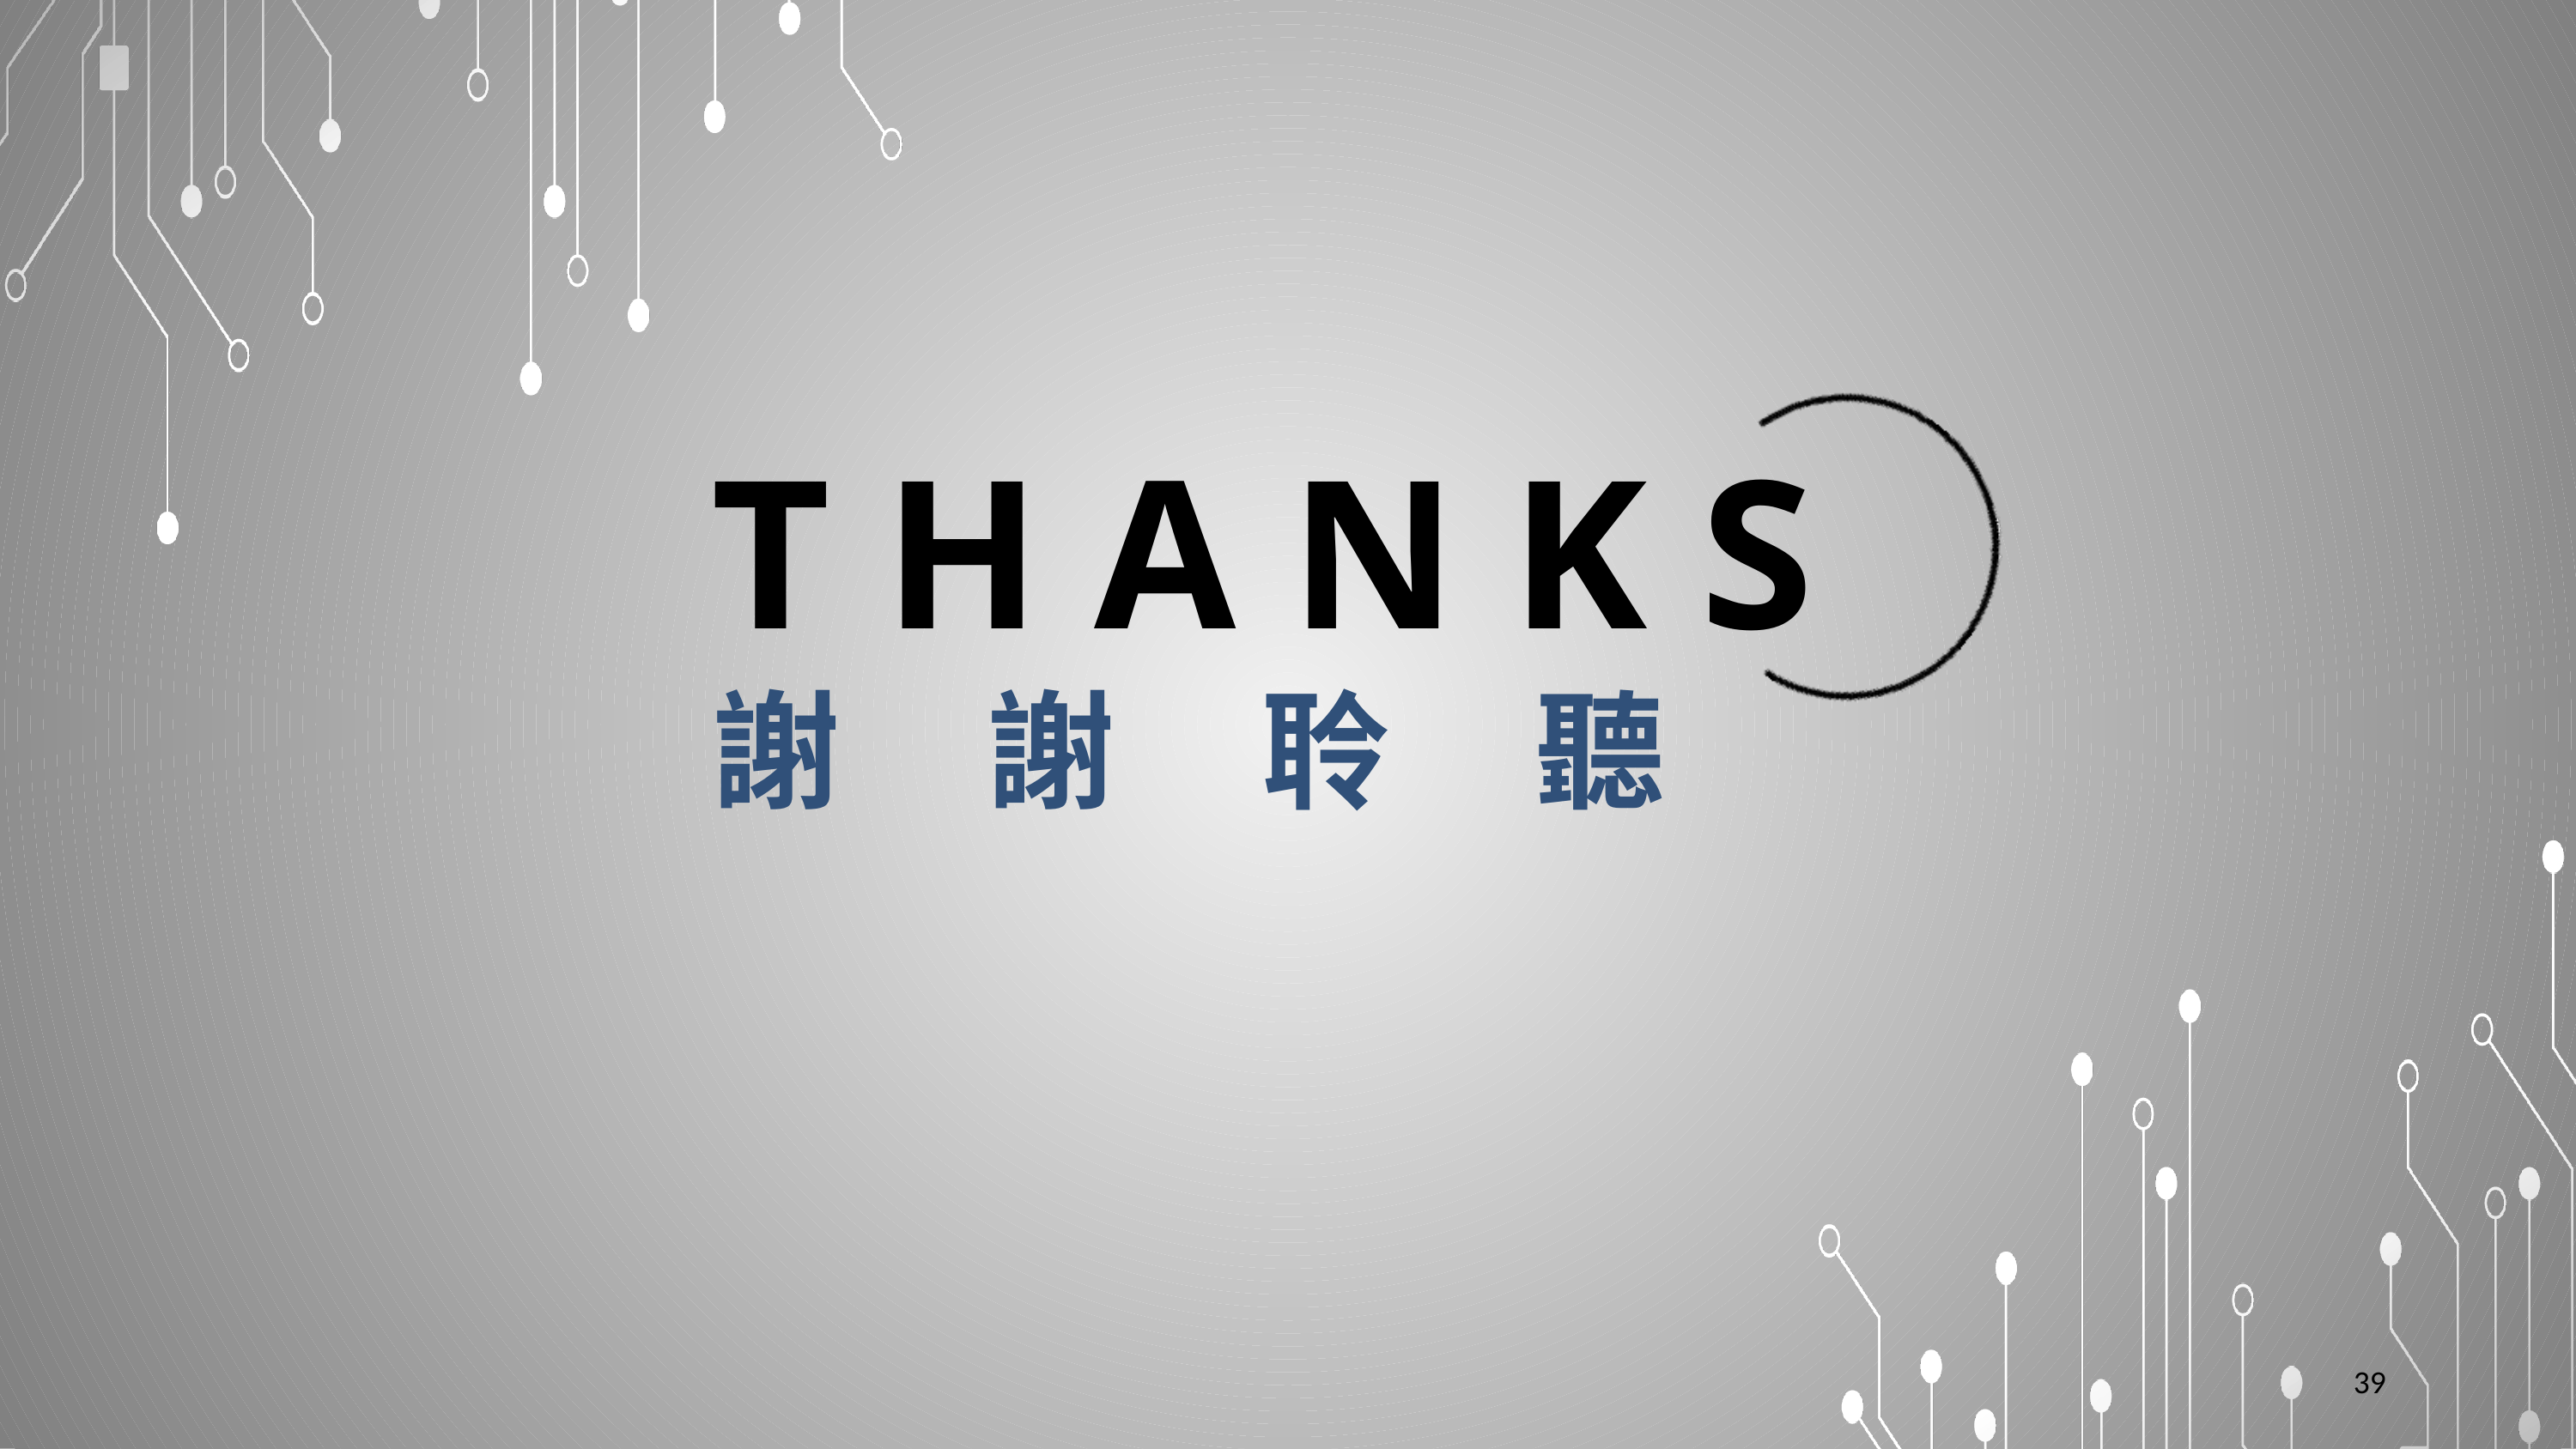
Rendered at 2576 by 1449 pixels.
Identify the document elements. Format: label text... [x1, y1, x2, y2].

picture [0, 0, 920, 615]
text_box 謝 謝 聆 聽 [698, 663, 1735, 831]
text_box T H A N K S [698, 416, 1672, 663]
picture [1601, 301, 2576, 1449]
